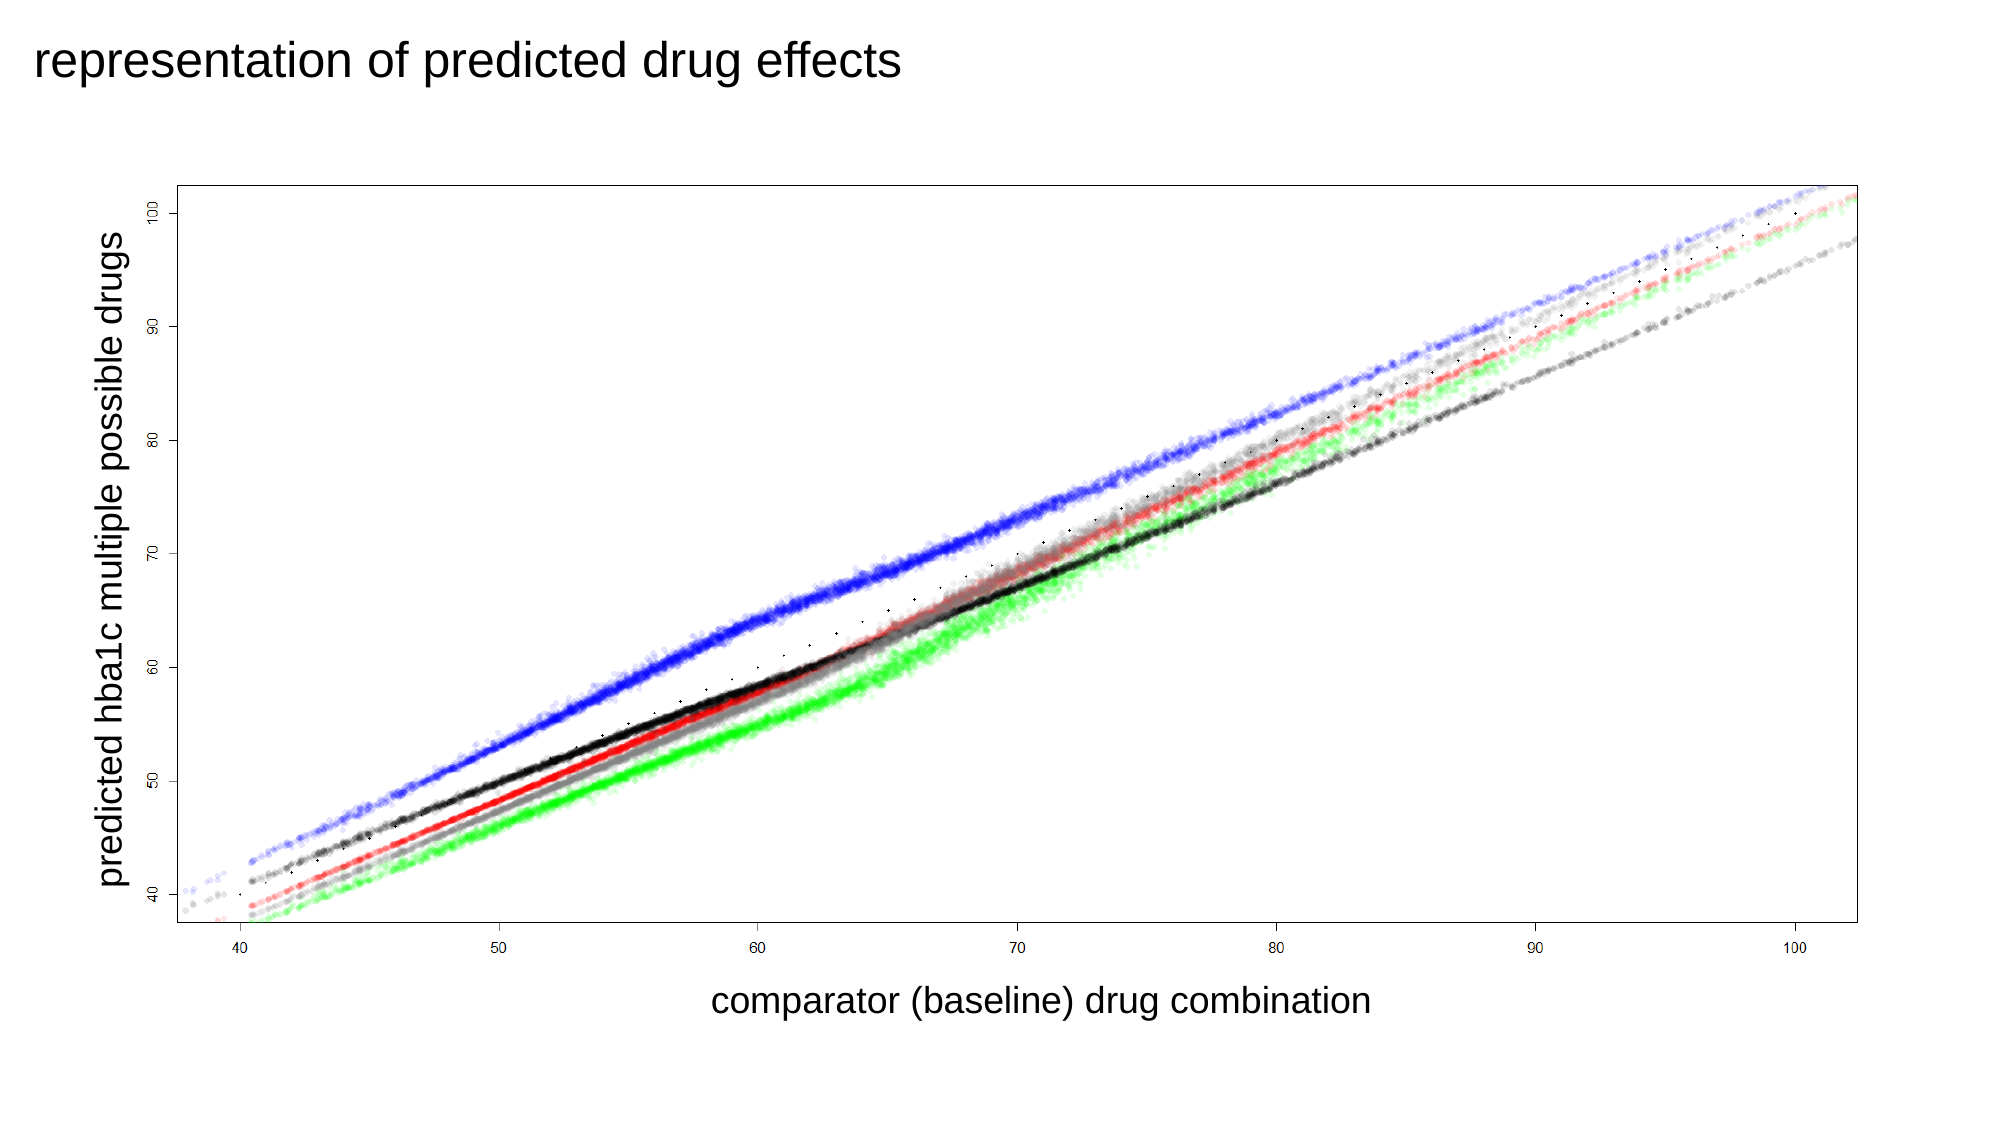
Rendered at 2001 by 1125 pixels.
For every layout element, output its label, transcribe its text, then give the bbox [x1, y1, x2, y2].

picture [107, 115, 1893, 1009]
text_box comparator (baseline) drug combination [696, 1009, 1418, 1029]
text_box representation of predicted drug effects [18, 20, 1977, 95]
text_box predicted hba1c multiple possible drugs [76, 182, 107, 904]
